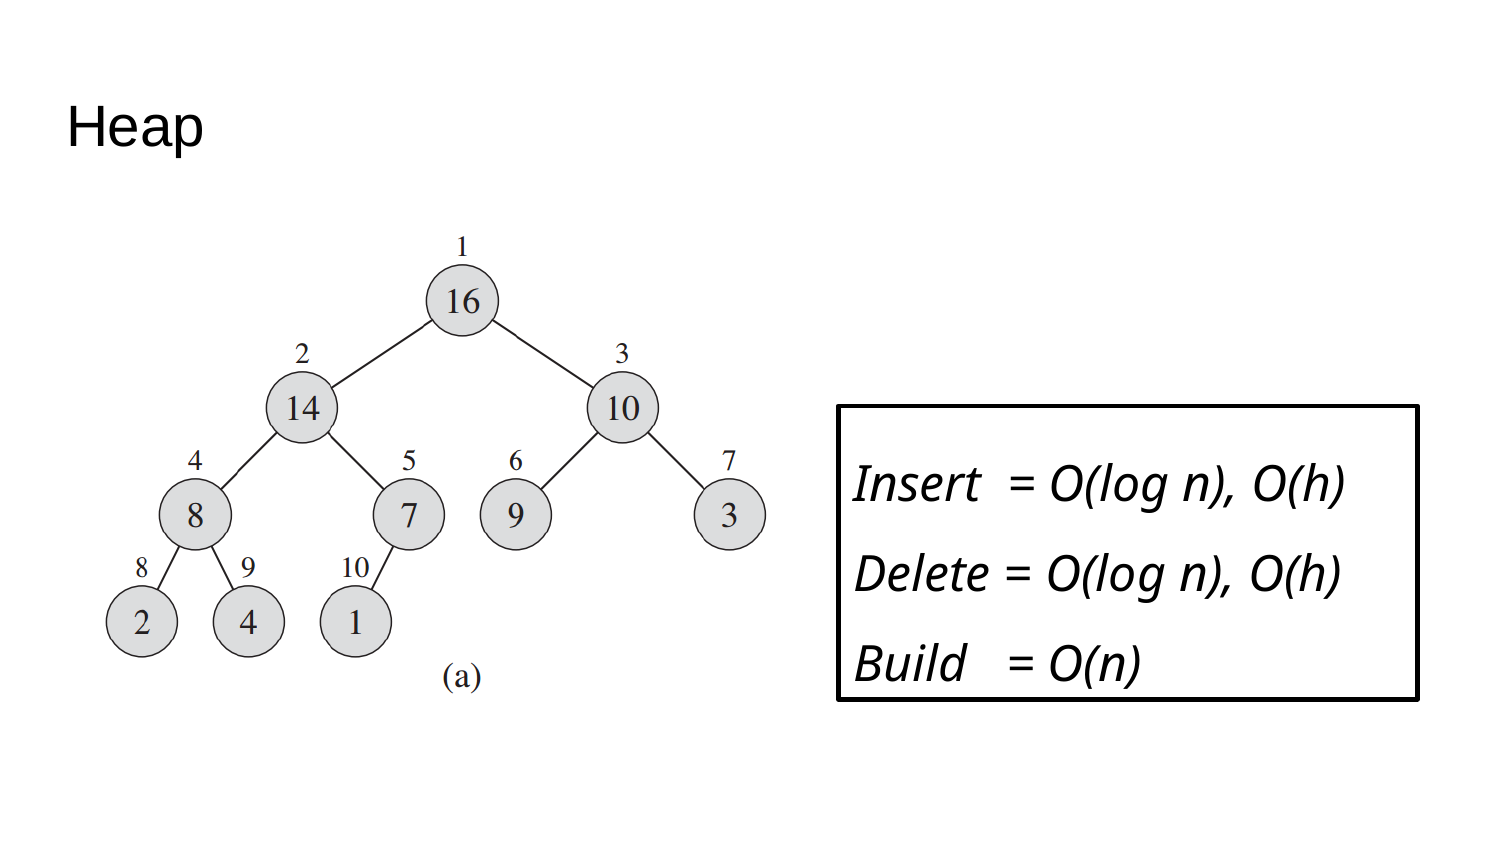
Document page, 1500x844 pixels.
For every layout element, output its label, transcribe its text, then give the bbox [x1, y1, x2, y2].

title Heap [51, 72, 1449, 167]
picture [50, 212, 1449, 747]
